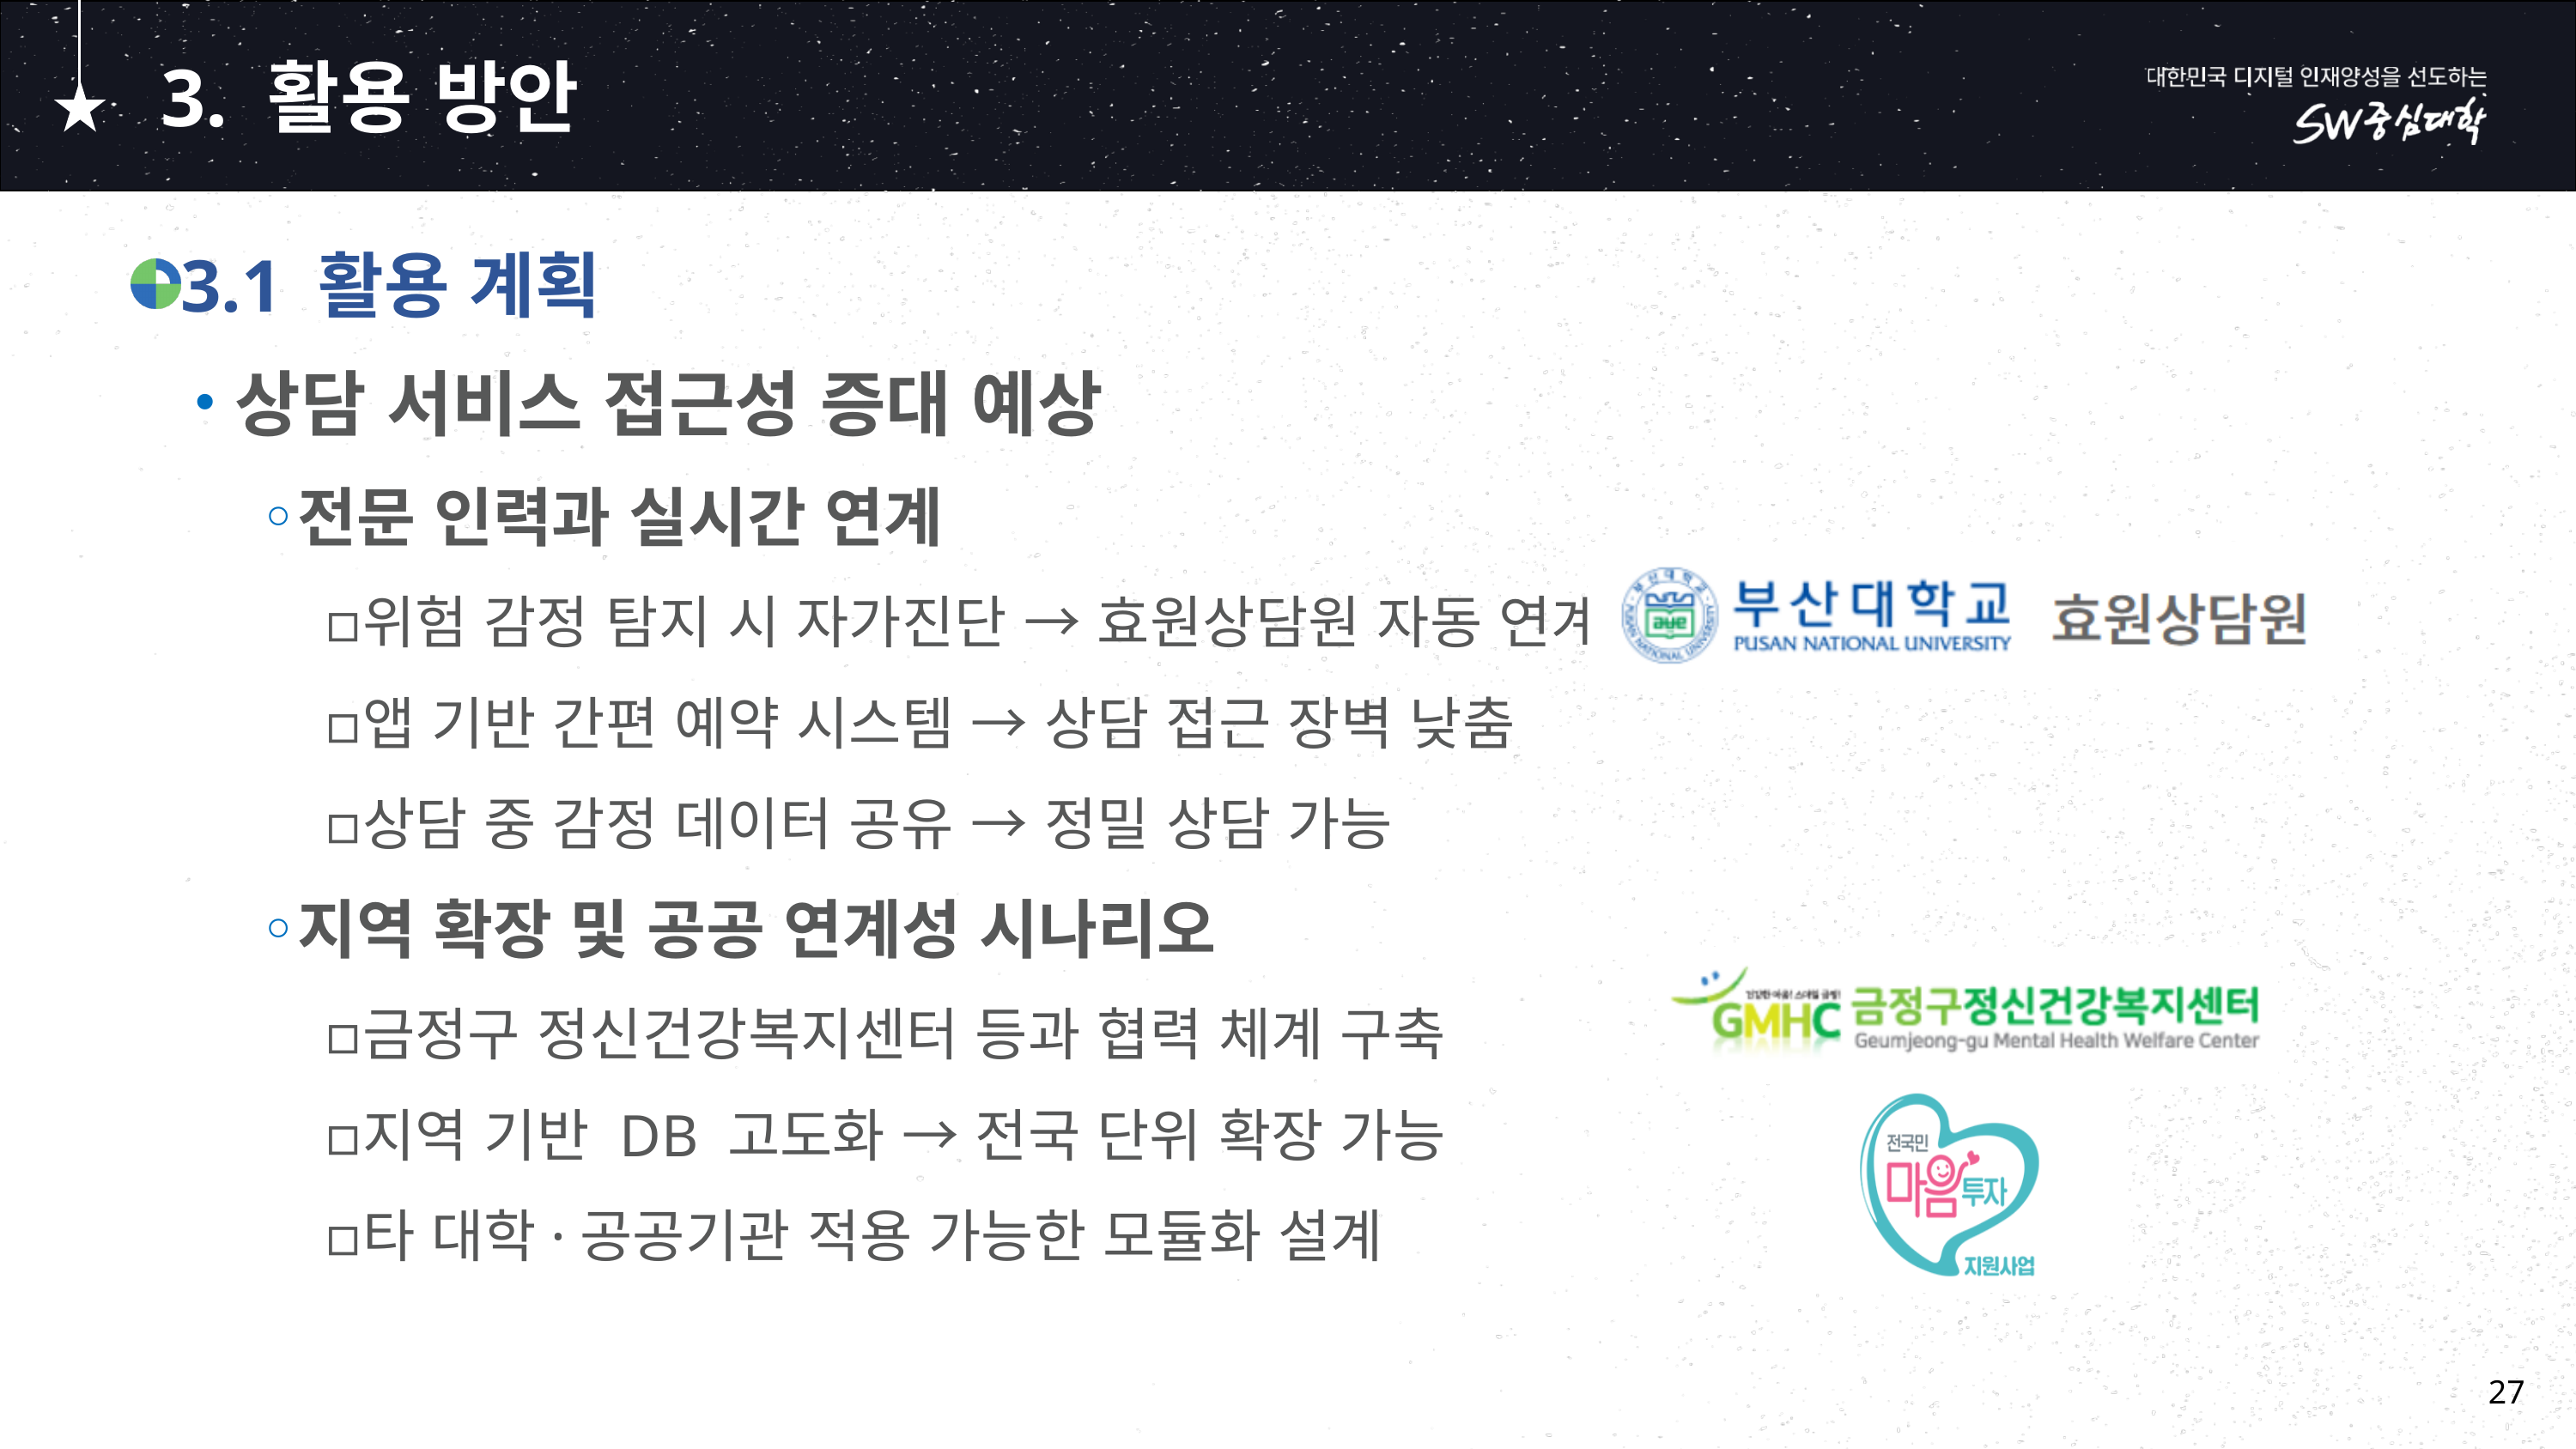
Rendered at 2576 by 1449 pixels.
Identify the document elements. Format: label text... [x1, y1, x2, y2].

picture [1668, 947, 2278, 1293]
list 3.1 활용 계획 상담 서비스 접근성 증대 예상 전문 인력과 실시간 연계 위험 감정 탐지 시 자가진단 → 효원상담원 자동 연계 앱 기반 간편 예약 시스템 → 상담 접근 장벽 낮춤 상담 중 감정 데이터 공유 → 정밀 상담 가능 지역 확장 및 공공 연계성 시나리오 금정구 정신건강복지센터 등과 협력 체계 구축 지역 기반 DB 고도화 → 전국 단위 확장 가능 타 대학·공공기관 적용 가능한 모듈화 설계 [118, 234, 2281, 1281]
picture [131, 258, 181, 309]
title 3. 활용 방안 [148, 39, 2576, 152]
picture [1587, 542, 2358, 688]
